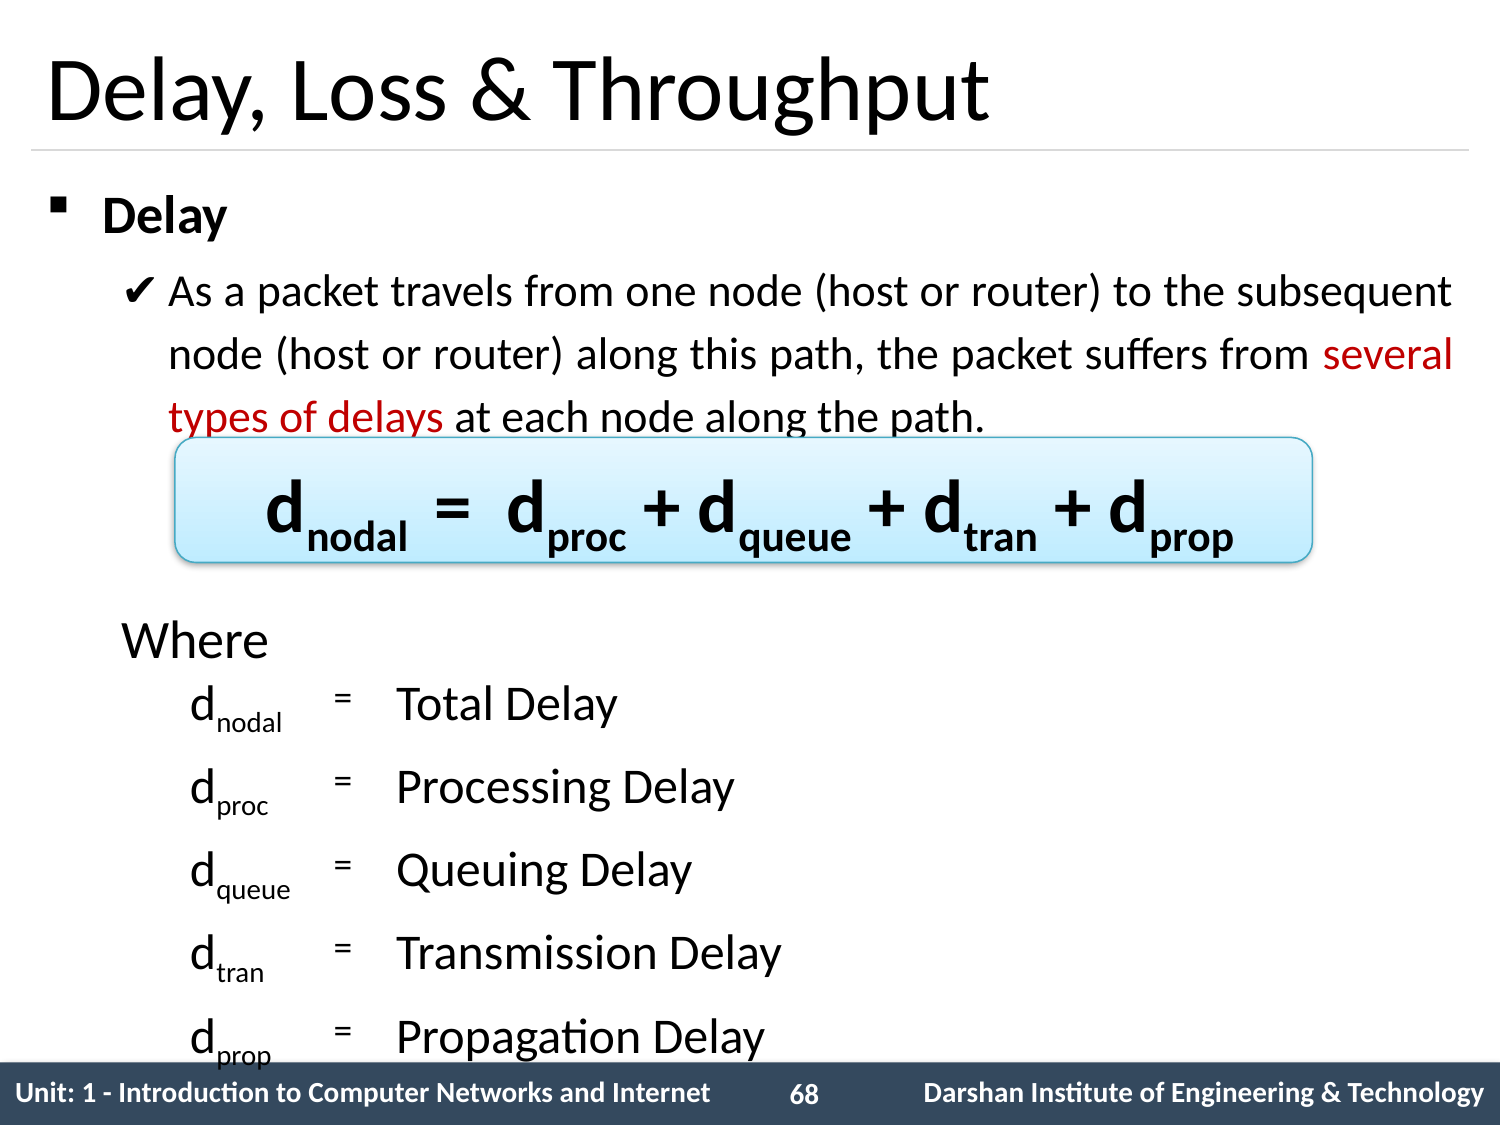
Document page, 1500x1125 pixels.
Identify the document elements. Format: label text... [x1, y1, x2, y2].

table_cell dproc [175, 758, 318, 842]
table_header = [318, 675, 381, 758]
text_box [87, 435, 1413, 601]
table_cell dqueue [175, 842, 318, 925]
table_cell = [318, 1008, 381, 1092]
table_cell Transmission Delay [381, 925, 1143, 1008]
table_cell = [318, 758, 381, 842]
table_cell Processing Delay [381, 758, 1143, 842]
table_cell = [318, 842, 381, 925]
table_cell dtran [175, 925, 318, 1008]
table_cell = [318, 925, 381, 1008]
table_cell dprop [175, 1008, 318, 1092]
table_cell Propagation Delay [381, 1008, 1143, 1092]
title Delay, Loss & Throughput [31, 17, 1469, 150]
table_header dnodal [175, 675, 318, 758]
list Delay As a packet travels from one node (host or router) to the subsequent node (host or router) along this path, the packet suffers from several types of delays at each node along the path. Where [31, 162, 1469, 1038]
table_cell Queuing Delay [381, 842, 1143, 925]
table_header Total Delay [381, 675, 1143, 758]
